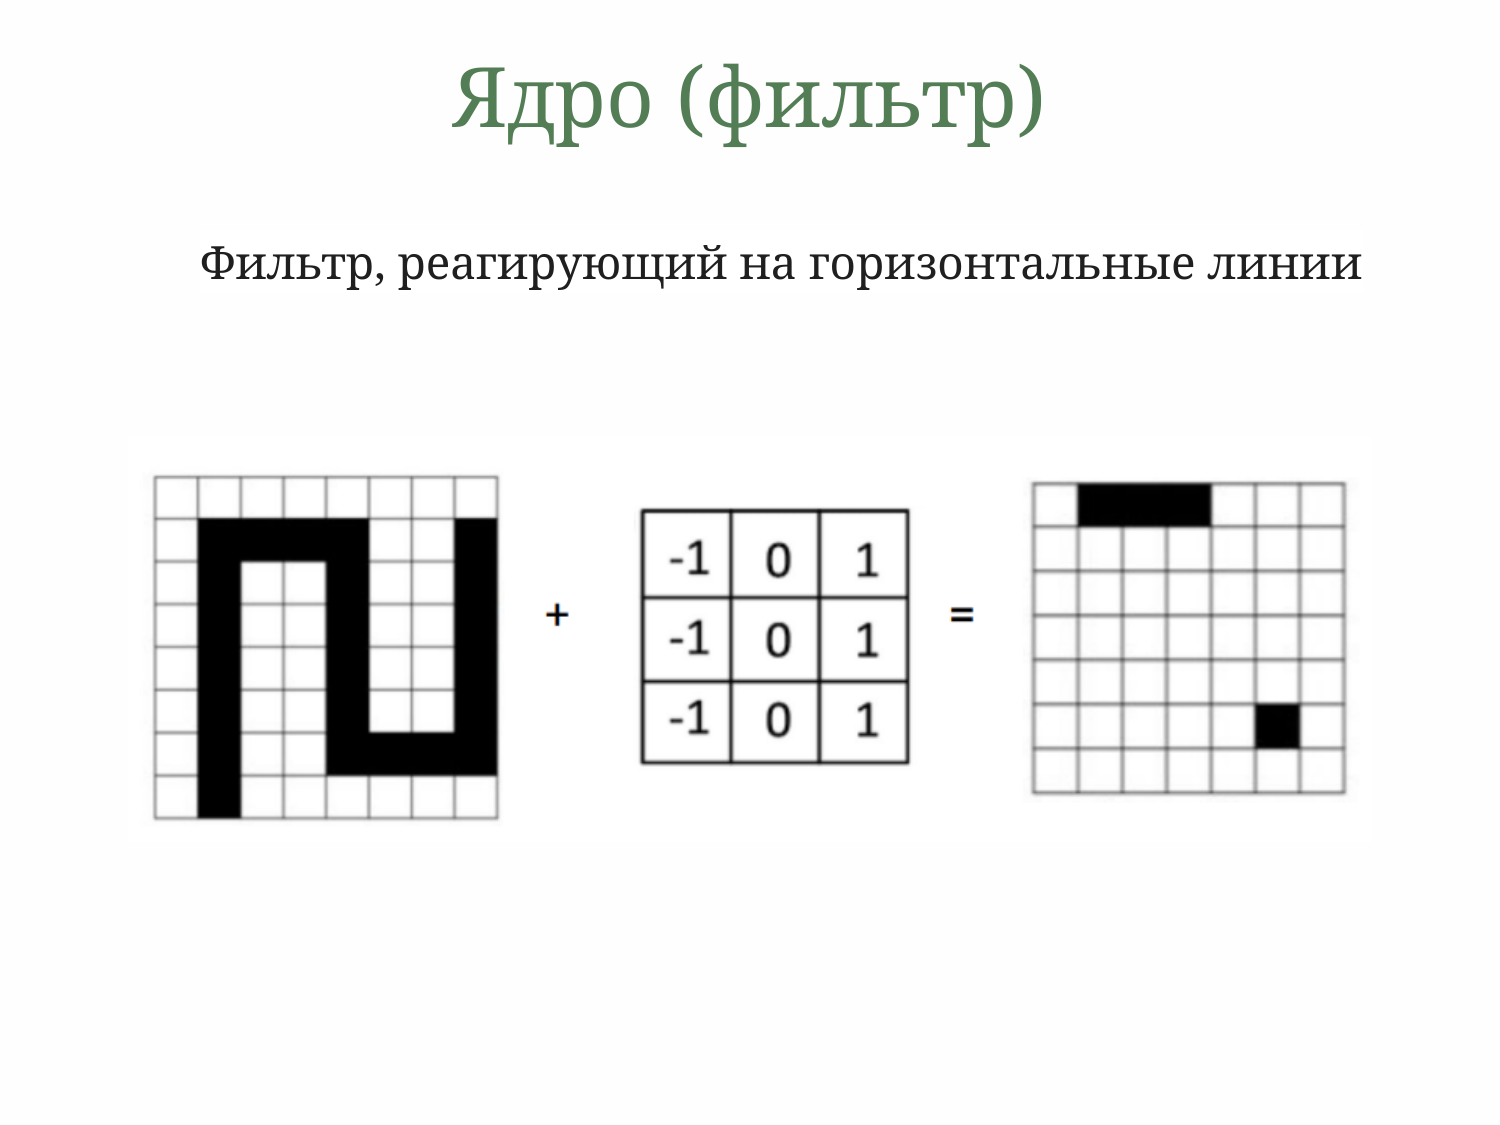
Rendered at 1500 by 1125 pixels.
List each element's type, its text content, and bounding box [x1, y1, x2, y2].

picture [127, 436, 1373, 843]
title Ядро (фильтр) [75, 0, 1425, 188]
text_box Фильтр, реагирующий на горизонтальные линии [110, 218, 1390, 407]
